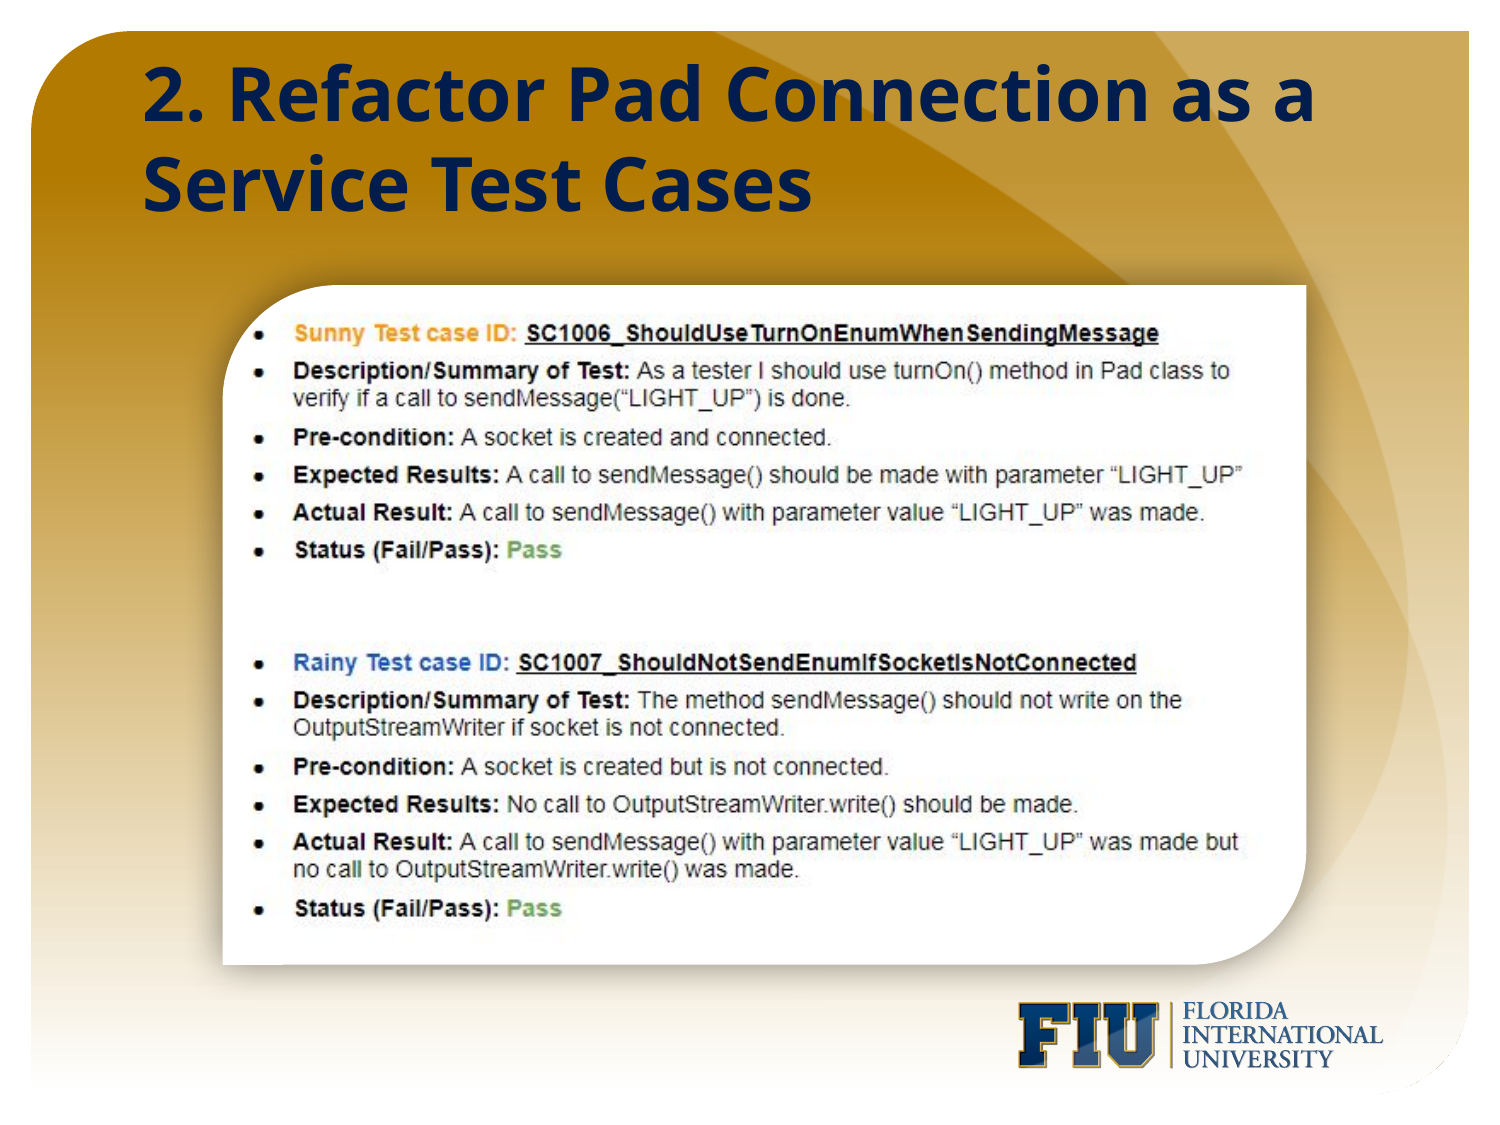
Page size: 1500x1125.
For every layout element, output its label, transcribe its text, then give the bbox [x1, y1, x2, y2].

title 2. Refactor Pad Connection as a Service Test Cases [127, 62, 1372, 234]
picture [24, 30, 1473, 1094]
